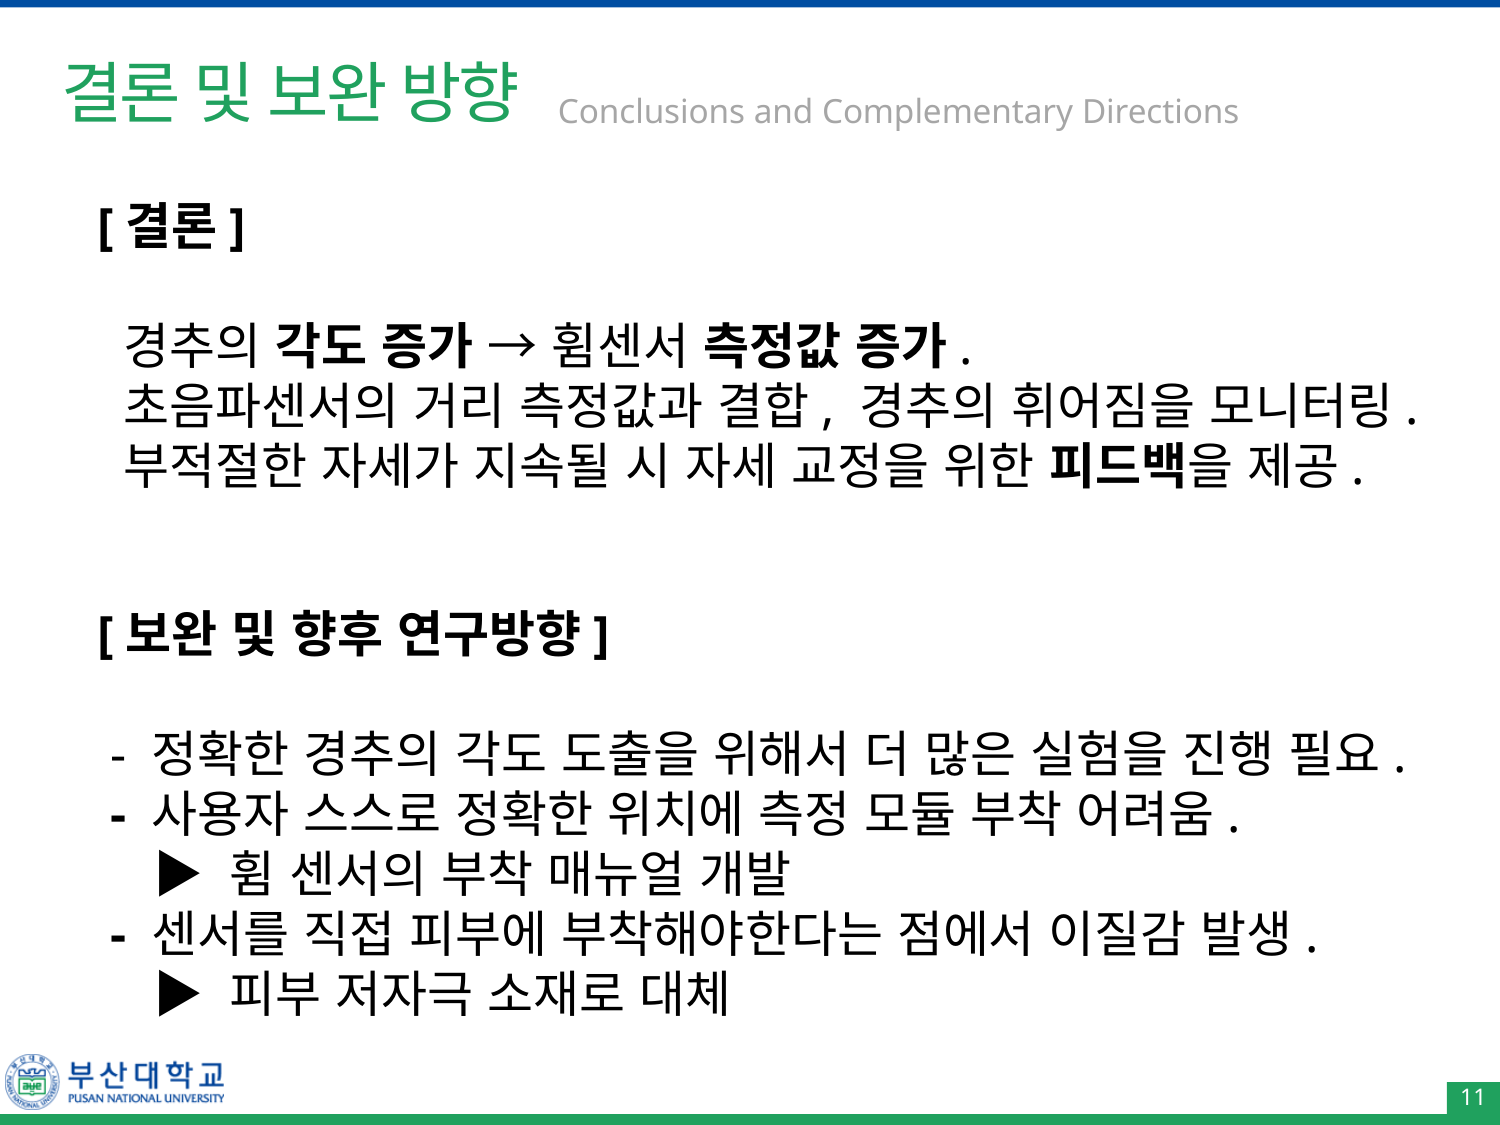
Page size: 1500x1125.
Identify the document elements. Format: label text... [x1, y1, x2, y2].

text_box Conclusions and Complementary Directions [543, 82, 1278, 138]
text_box [보완 및 향후 연구방향] - 정확한 경추의 각도 도출을 위해서 더 많은 실험을 진행 필요. - 사용자 스스로 정확한 위치에 측정 모듈 부착 어려움. ▶ 휨 센서의 부착 매뉴얼 개발 - 센서를 직접 피부에 부착해야한다는 점에서 이질감 발생. ▶ 피부 저자극 소재로 대체 [82, 594, 1447, 1030]
slide_number 11 [1446, 1082, 1500, 1115]
title 결론 및 보완 방향 [46, 43, 616, 140]
text_box [결론] 경추의 각도 증가 → 휨센서 측정값 증가. 초음파센서의 거리 측정값과 결합, 경추의 휘어짐을 모니터링. 부적절한 자세가 지속될 시 자세 교정을 위한 피드백을 제공. [82, 187, 1447, 502]
picture [5, 1054, 224, 1110]
